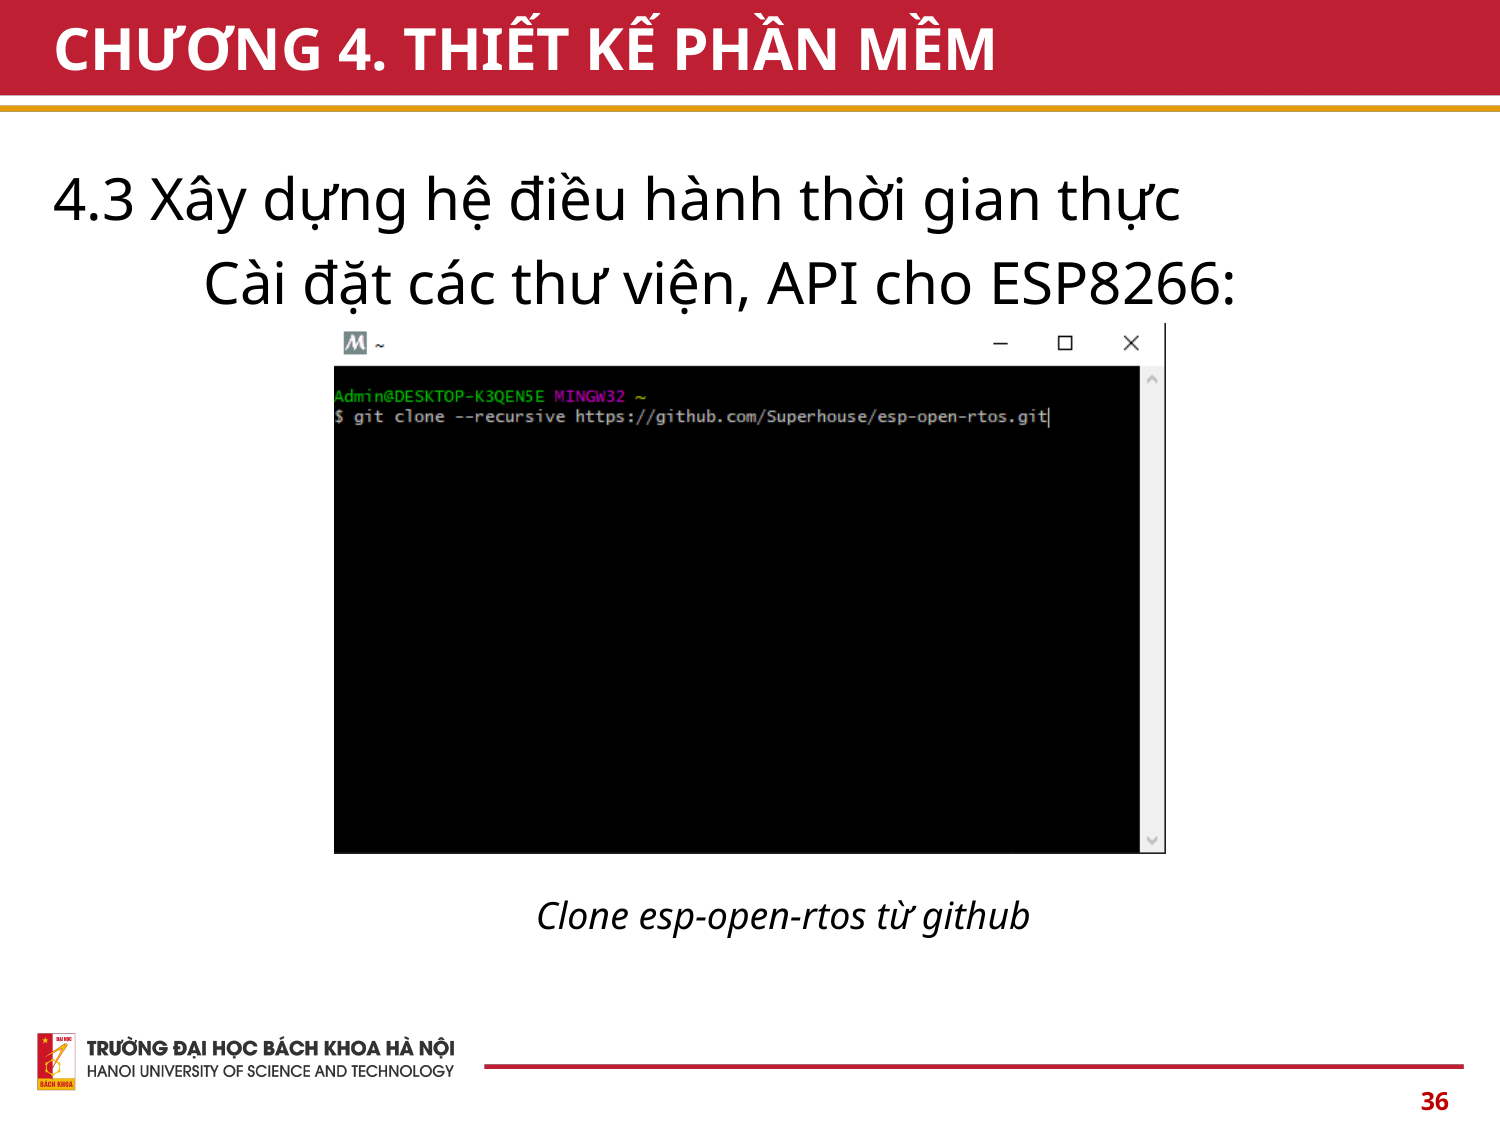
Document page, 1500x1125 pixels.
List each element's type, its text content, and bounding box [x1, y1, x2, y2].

text_box CHƯƠNG 4. THIẾT KẾ PHẦN MỀM [38, 12, 1462, 87]
text_box 4.3 Xây dựng hệ điều hành thời gian thực Cài đặt các thư viện, API cho ESP8266: [38, 162, 1500, 1033]
slide_number 36 [1126, 1078, 1464, 1125]
text_box Clone esp-open-rtos từ github [520, 884, 1047, 945]
picture [0, 0, 1500, 1125]
picture [334, 323, 1166, 854]
